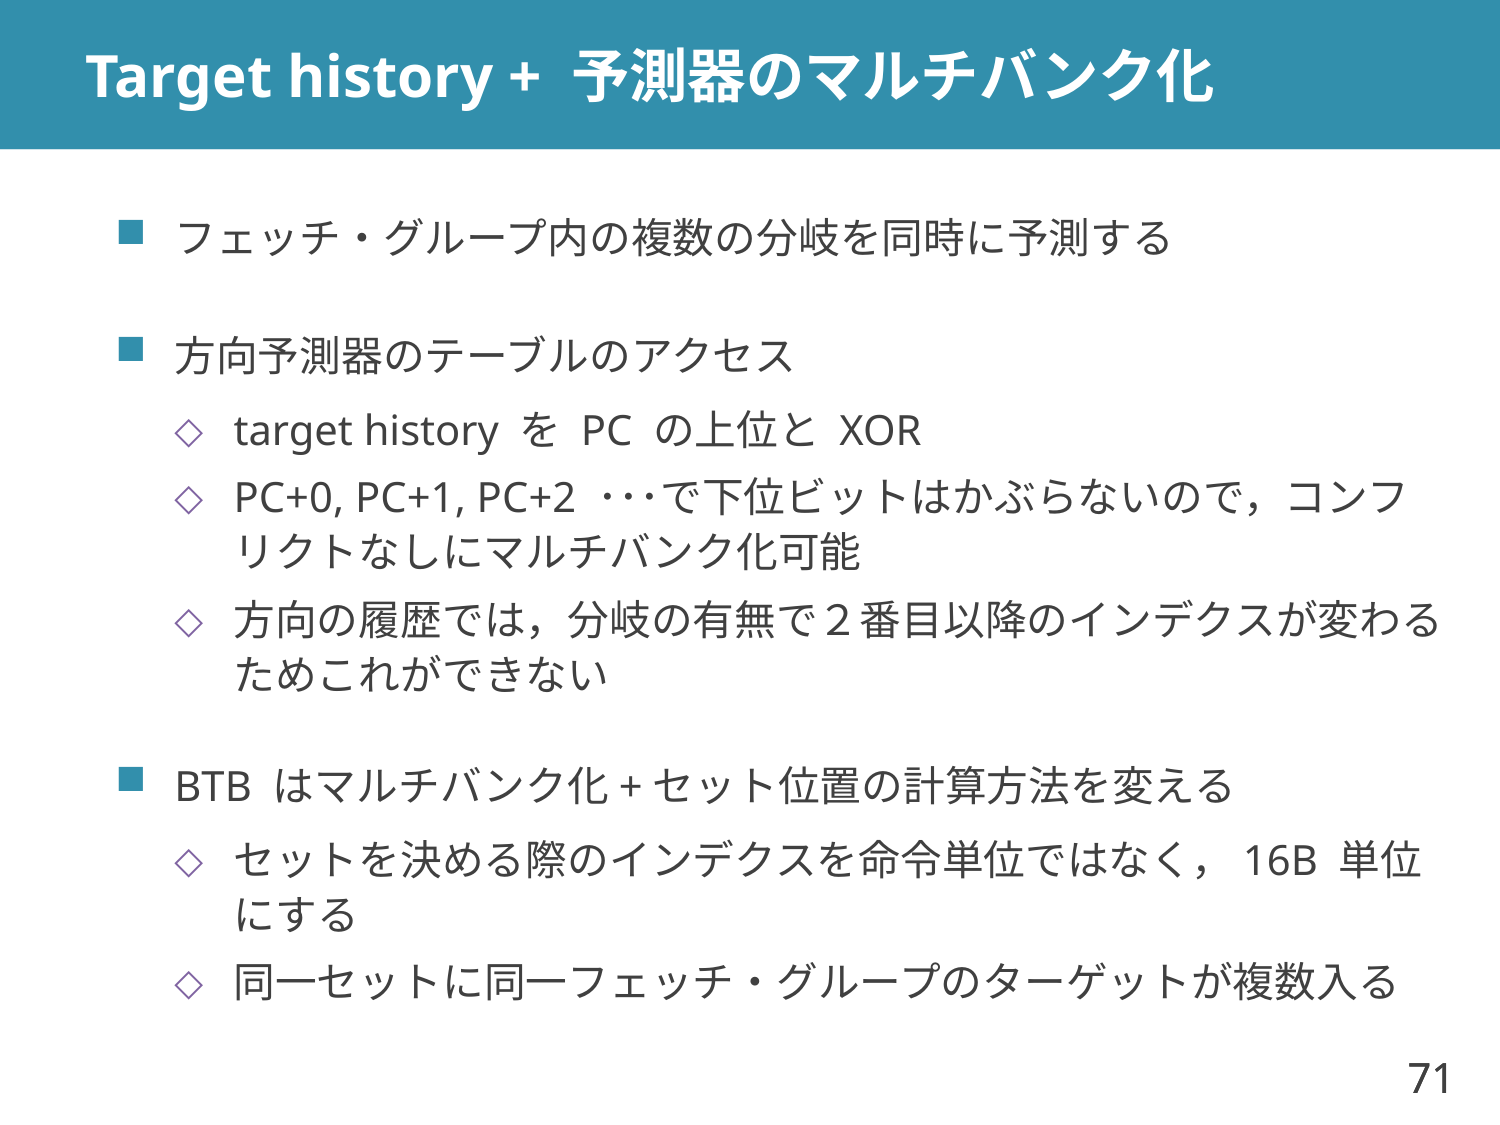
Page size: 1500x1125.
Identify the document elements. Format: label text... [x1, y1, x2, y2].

title Target history + 予測器のマルチバンク化 [70, 0, 1500, 150]
list フェッチ・グループ内の複数の分岐を同時に予測する 方向予測器のテーブルのアクセス target history を PC の上位と XOR PC+0, PC+1, PC+2 ･･･で下位ビットはかぶらないので，コンフリクトなしにマルチバンク化可能 方向の履歴では，分岐の有無で２番目以降のインデクスが変わるためこれができない BTB はマルチバンク化+セット位置の計算方法を変える セットを決める際のインデクスを命令単位ではなく，16B 単位にする 同一セットに同一フェッチ・グループのターゲットが複数入る [100, 178, 1459, 1036]
